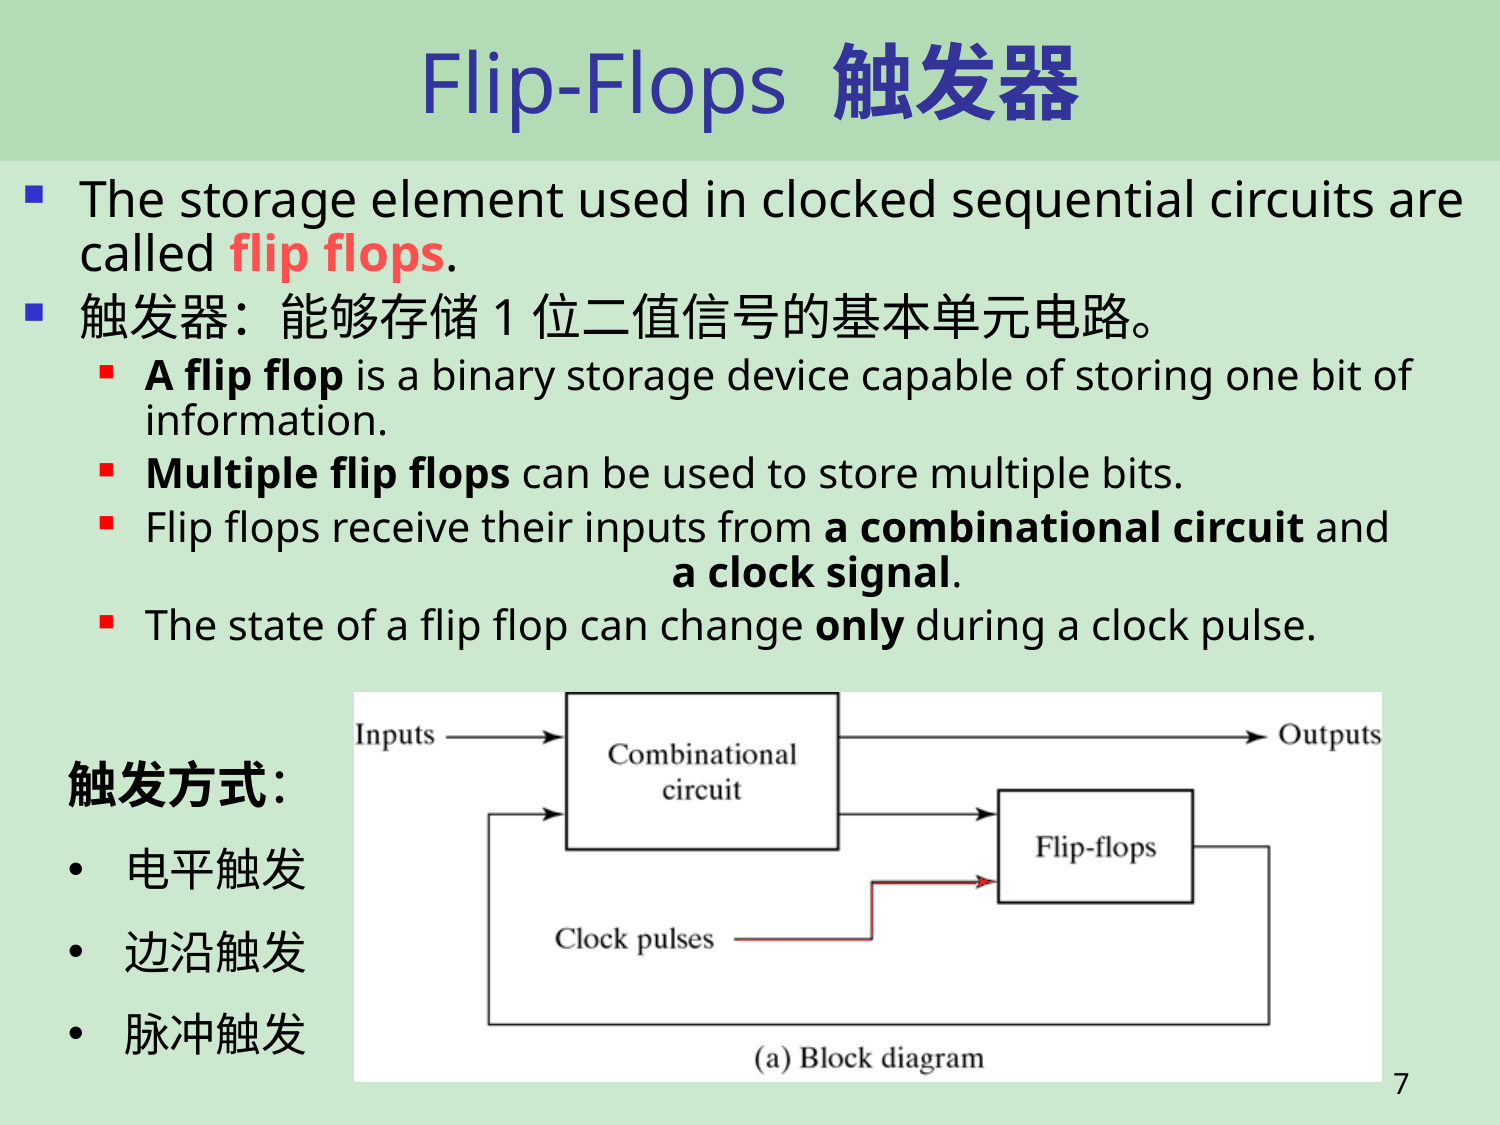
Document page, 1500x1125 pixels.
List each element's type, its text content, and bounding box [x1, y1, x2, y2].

slide_number 7 [1112, 1037, 1426, 1113]
list The storage element used in clocked sequential circuits are called flip flops. 触发器：能够存储1位二值信号的基本单元电路。 A flip flop is a binary storage device capable of storing one bit of information. Multiple flip flops can be used to store multiple bits. Flip flops receive their inputs from a combinational circuit and a clock signal. The state of a flip flop can change only during a clock pulse. [7, 166, 1491, 693]
text_box 触发方式： 电平触发 边沿触发 脉冲触发 [53, 715, 349, 1069]
picture [354, 692, 1382, 1082]
title Flip-Flops 触发器 [17, 11, 1483, 149]
